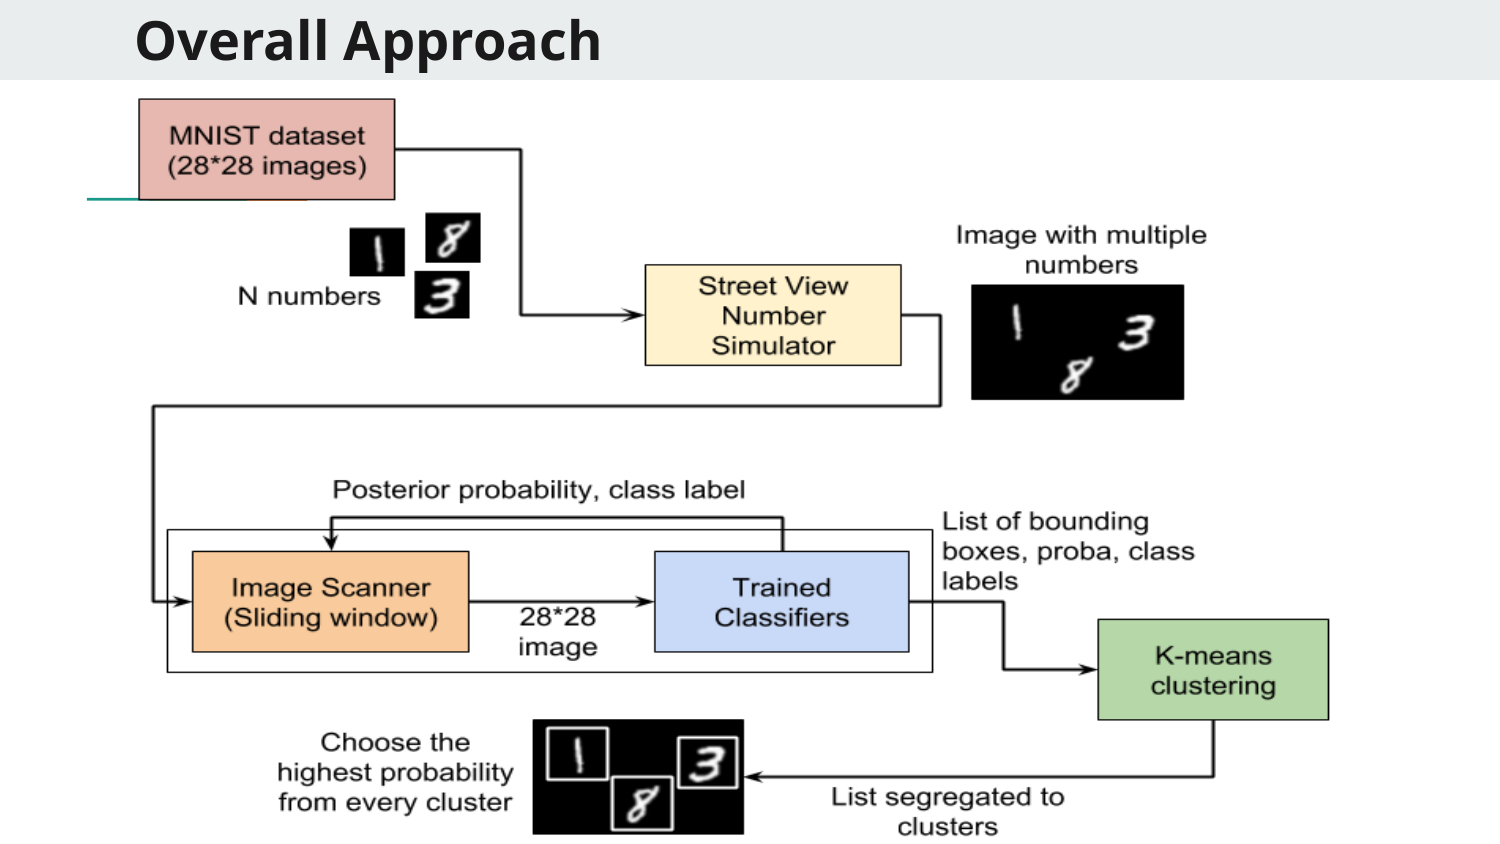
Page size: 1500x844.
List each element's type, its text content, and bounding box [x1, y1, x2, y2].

title Overall Approach [119, 0, 1381, 80]
picture [137, 66, 1399, 844]
